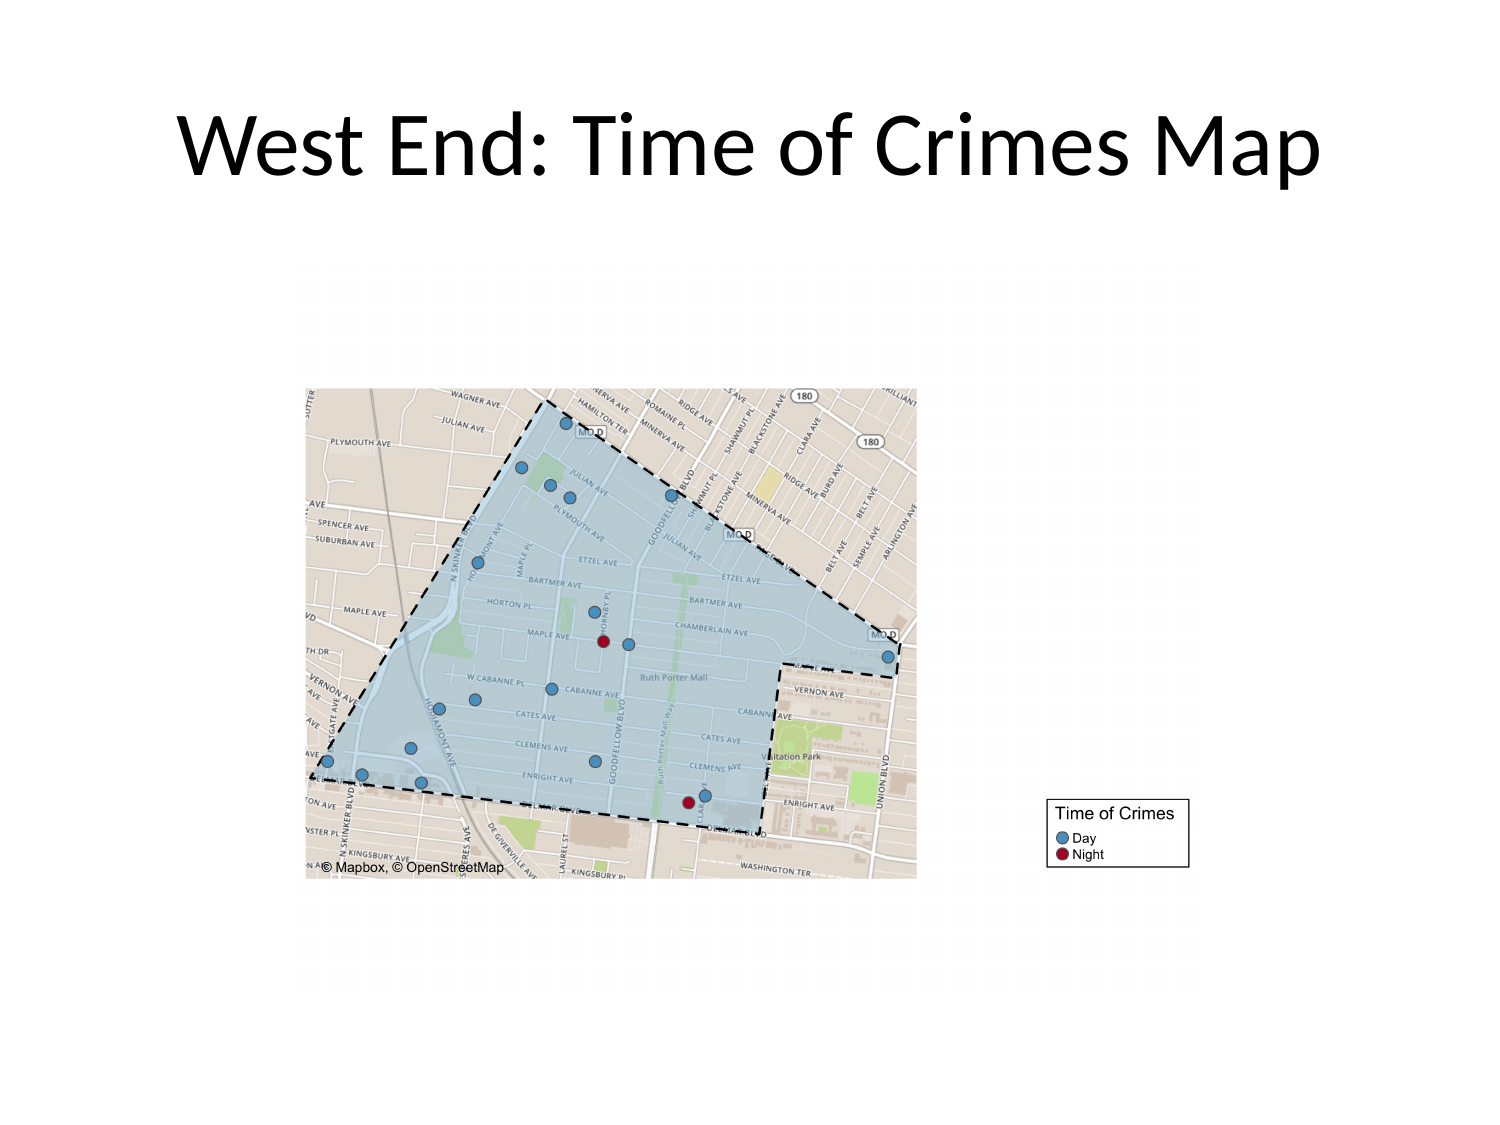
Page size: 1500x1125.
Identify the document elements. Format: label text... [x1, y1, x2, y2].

picture [287, 262, 1213, 1005]
title West End: Time of Crimes Map [75, 45, 1425, 233]
